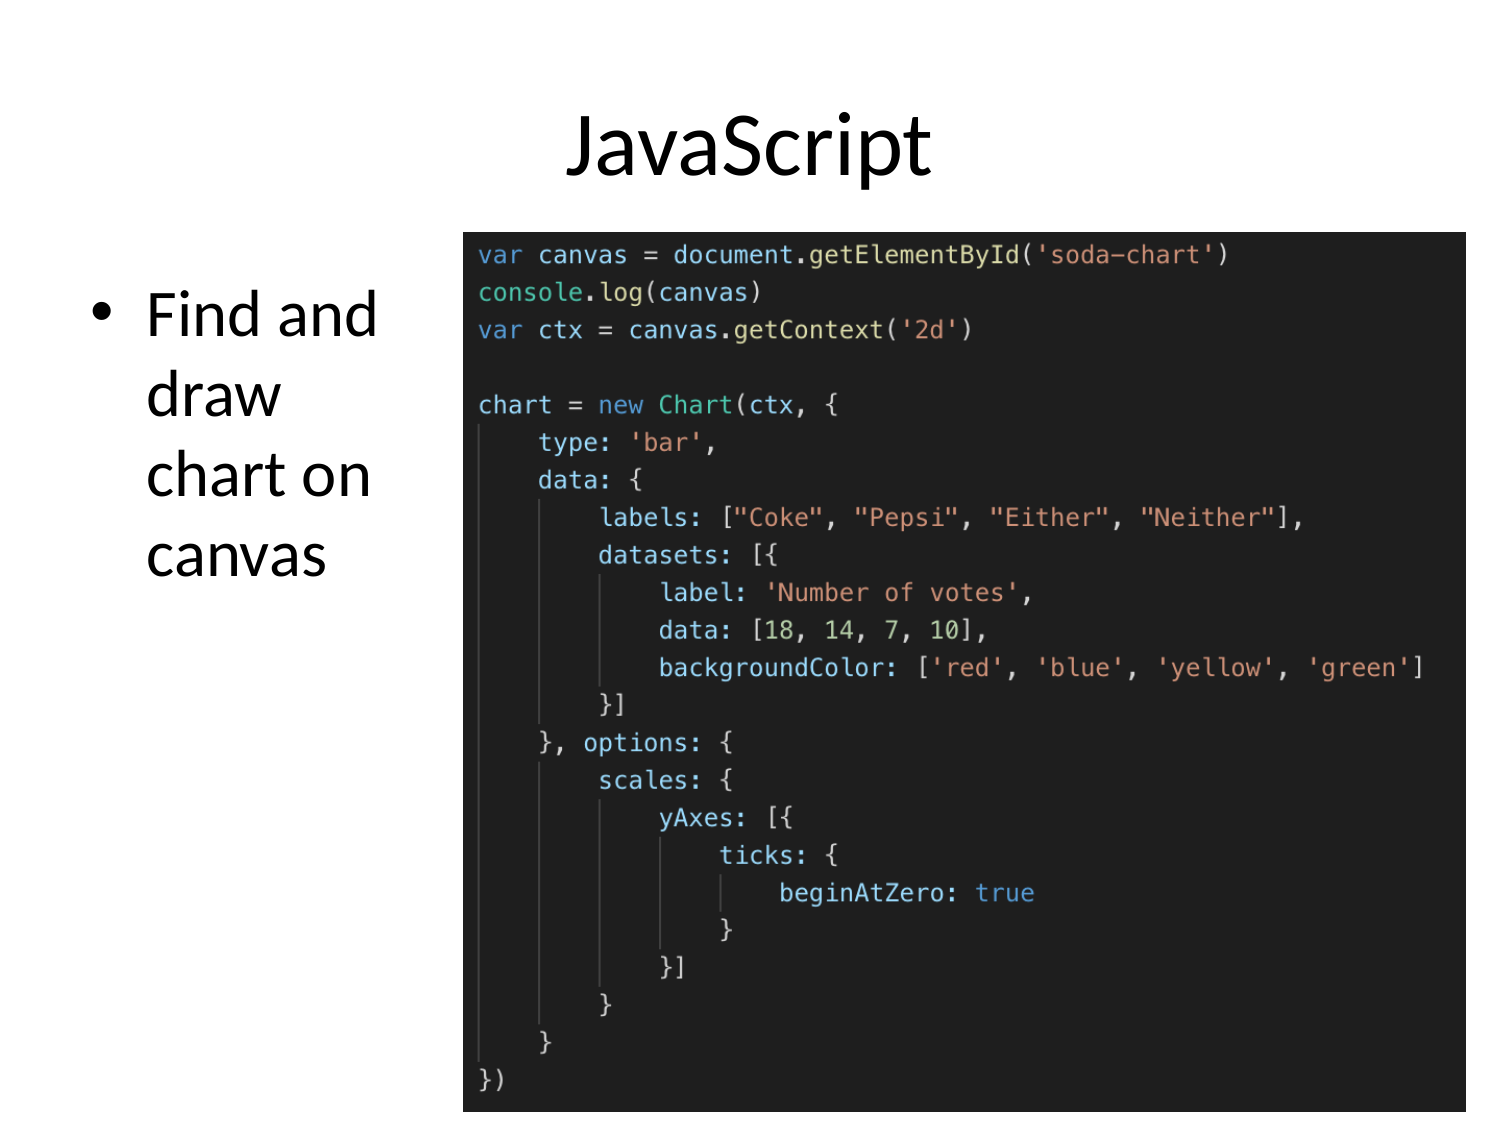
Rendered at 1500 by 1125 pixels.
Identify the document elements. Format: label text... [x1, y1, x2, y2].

title JavaScript [75, 45, 1425, 233]
list Find and draw chart on canvas [75, 262, 421, 1005]
picture [462, 232, 1466, 1112]
